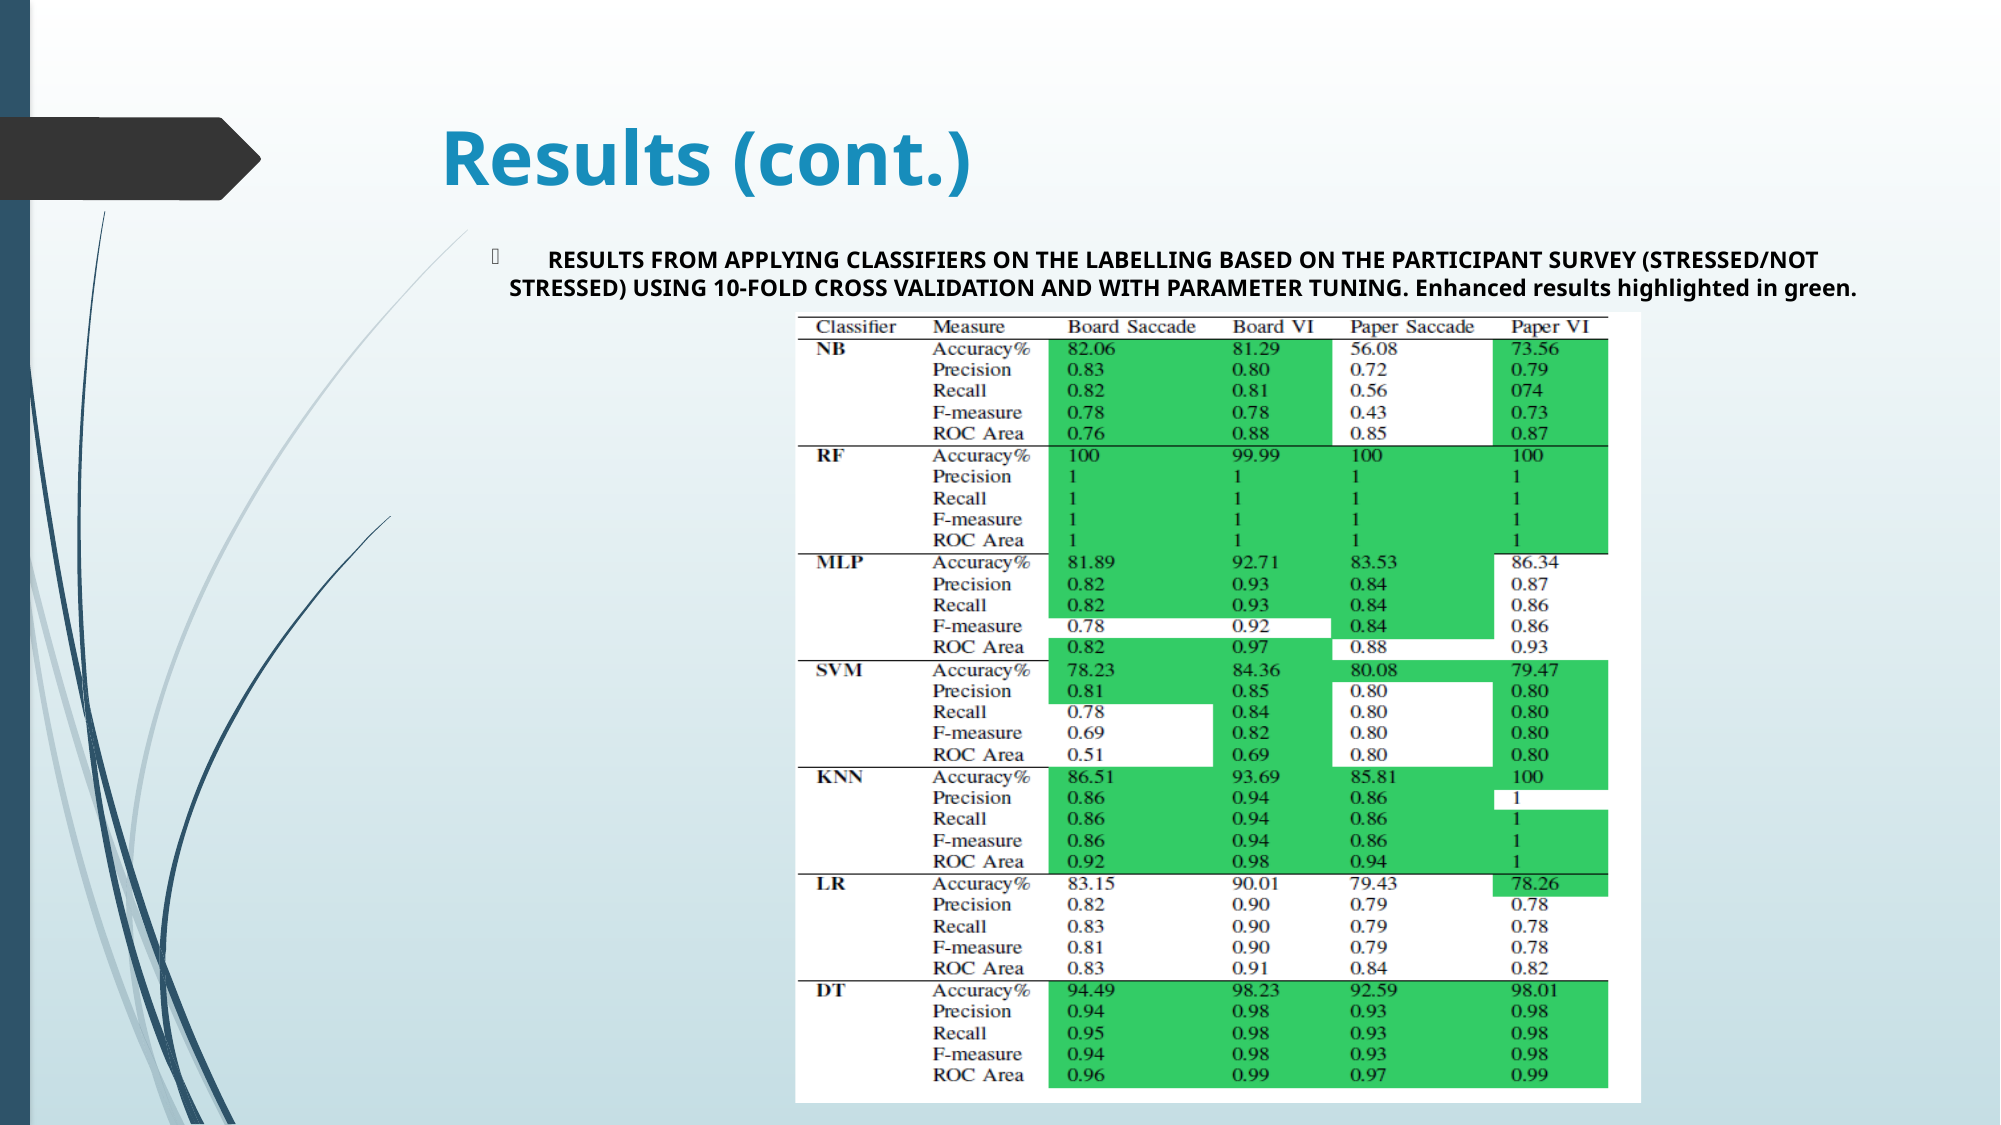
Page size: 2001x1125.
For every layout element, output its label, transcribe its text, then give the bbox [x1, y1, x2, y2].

picture [795, 312, 1642, 1103]
title Results (cont.) [425, 102, 1888, 237]
list RESULTS FROM APPLYING CLASSIFIERS ON THE LABELLING BASED ON THE PARTICIPANT SURVEY (STRESSED/NOT STRESSED) USING 10-FOLD CROSS VALIDATION AND WITH PARAMETER TUNING. Enhanced results highlighted in green. [424, 237, 1888, 960]
